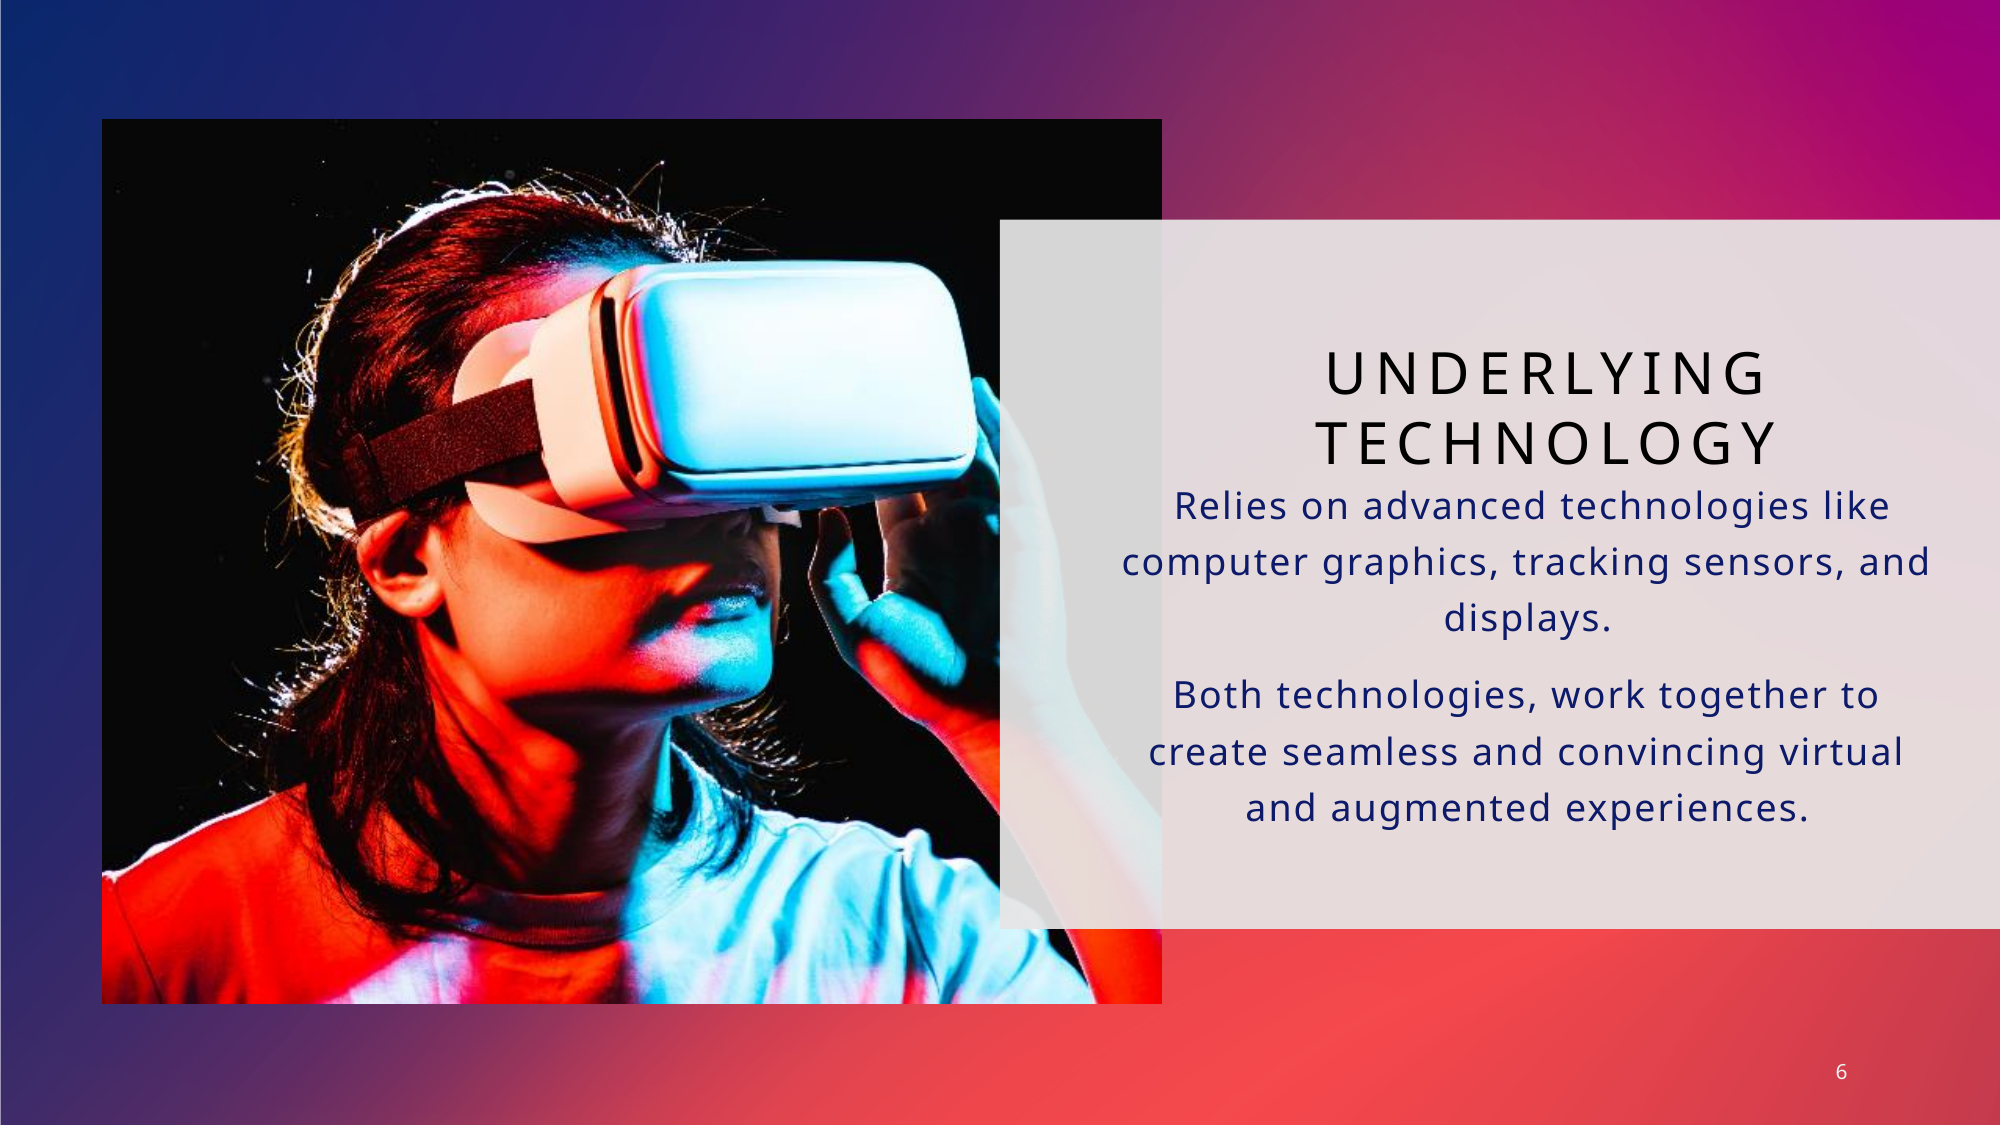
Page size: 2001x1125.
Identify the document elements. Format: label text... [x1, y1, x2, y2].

list Relies on advanced technologies like computer graphics, tracking sensors, and displays. Both technologies, work together to create seamless and convincing virtual and augmented experiences. [1162, 463, 1961, 849]
picture [0, 0, 2000, 1125]
title UNDERLYING technology [1162, 219, 2000, 929]
slide_number 6 [1412, 1042, 1863, 1103]
